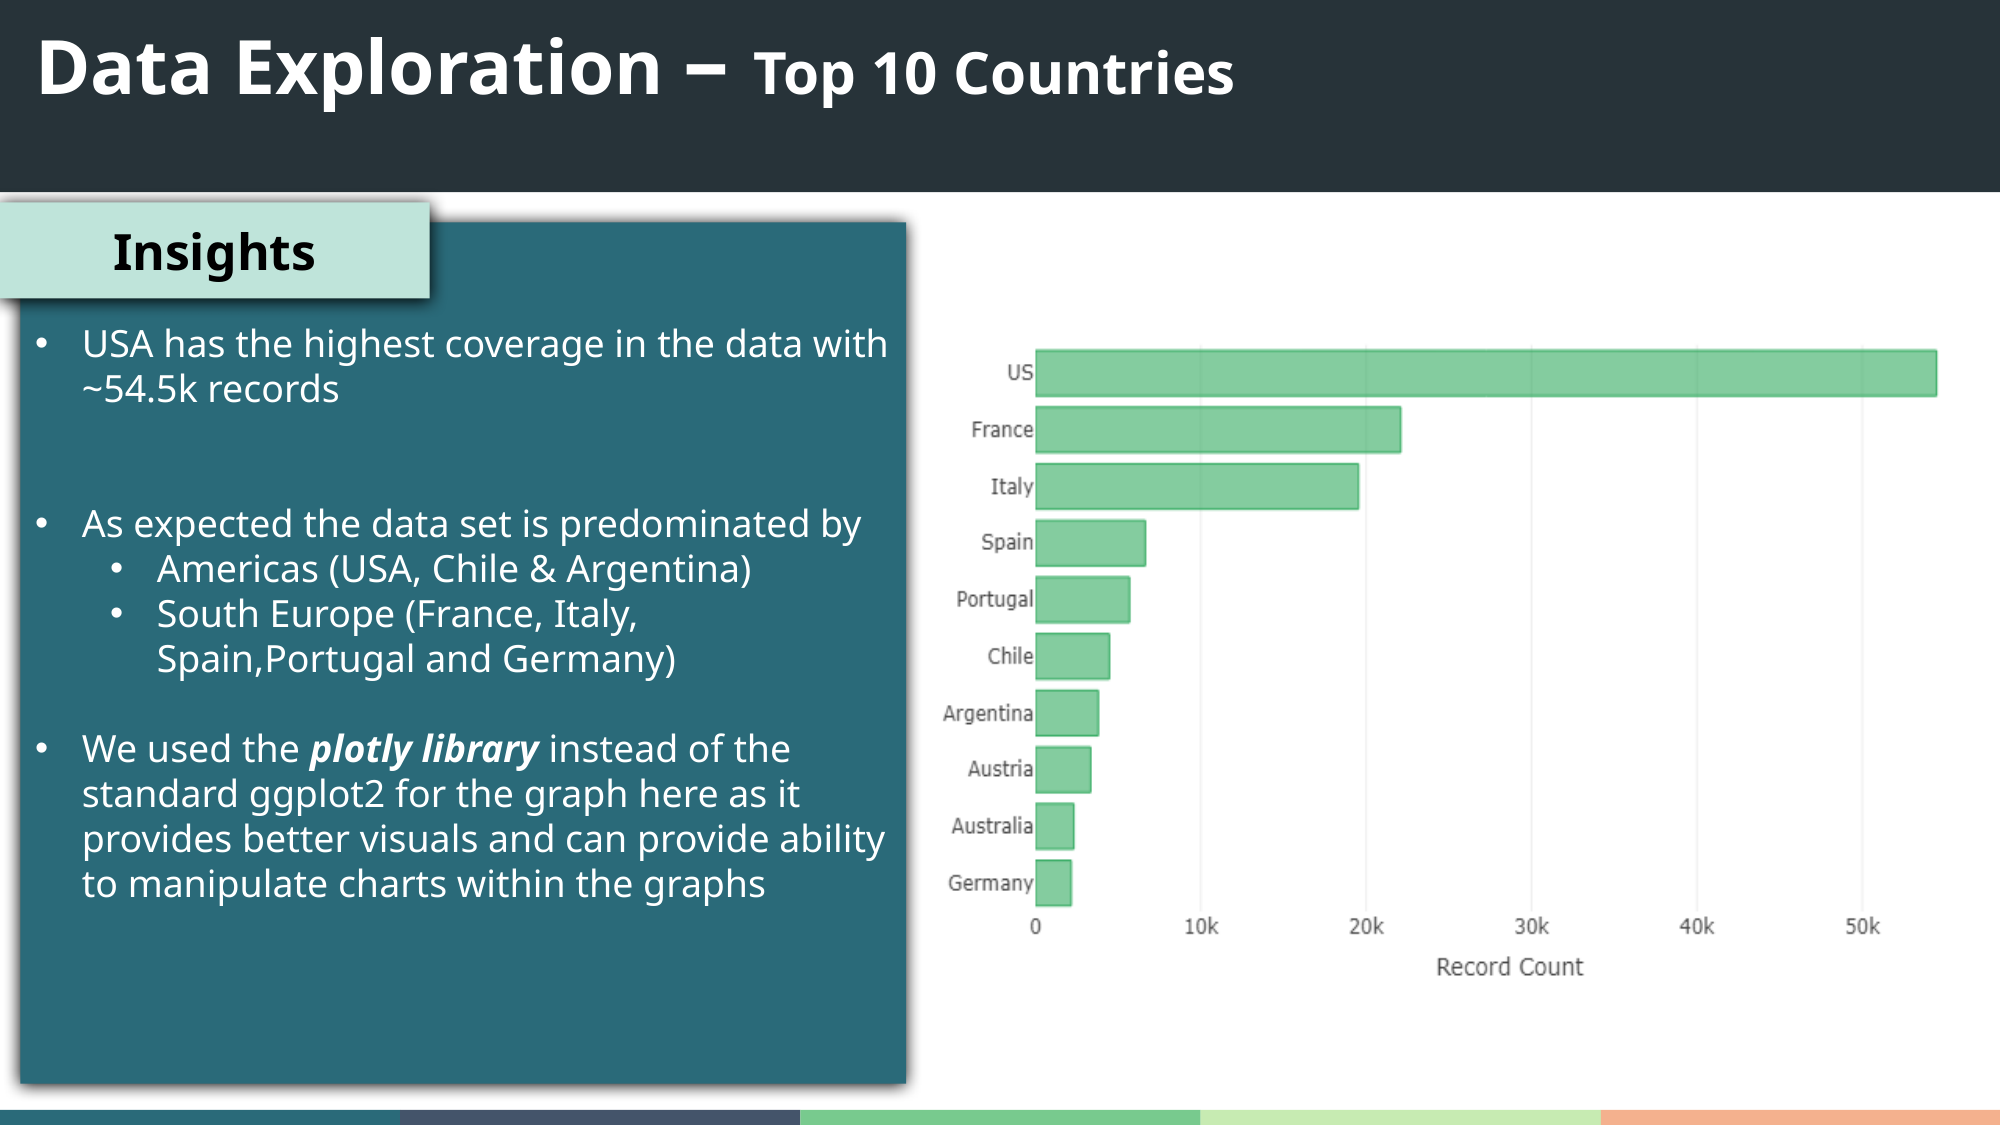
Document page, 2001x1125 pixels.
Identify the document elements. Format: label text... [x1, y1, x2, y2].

text_box Insights [0, 201, 431, 299]
text_box Data Exploration – Top 10 Countries [20, 0, 2000, 120]
picture [906, 202, 2000, 981]
text_box USA has the highest coverage in the data with ~54.5k records As expected the data set is predominated by Americas (USA, Chile & Argentina) South Europe (France, Italy, Spain,Portugal and Germany) We used the plotly library instead of the standard ggplot2 for the graph here as it provides better visuals and can provide ability to manipulate charts within the graphs [19, 221, 907, 1085]
